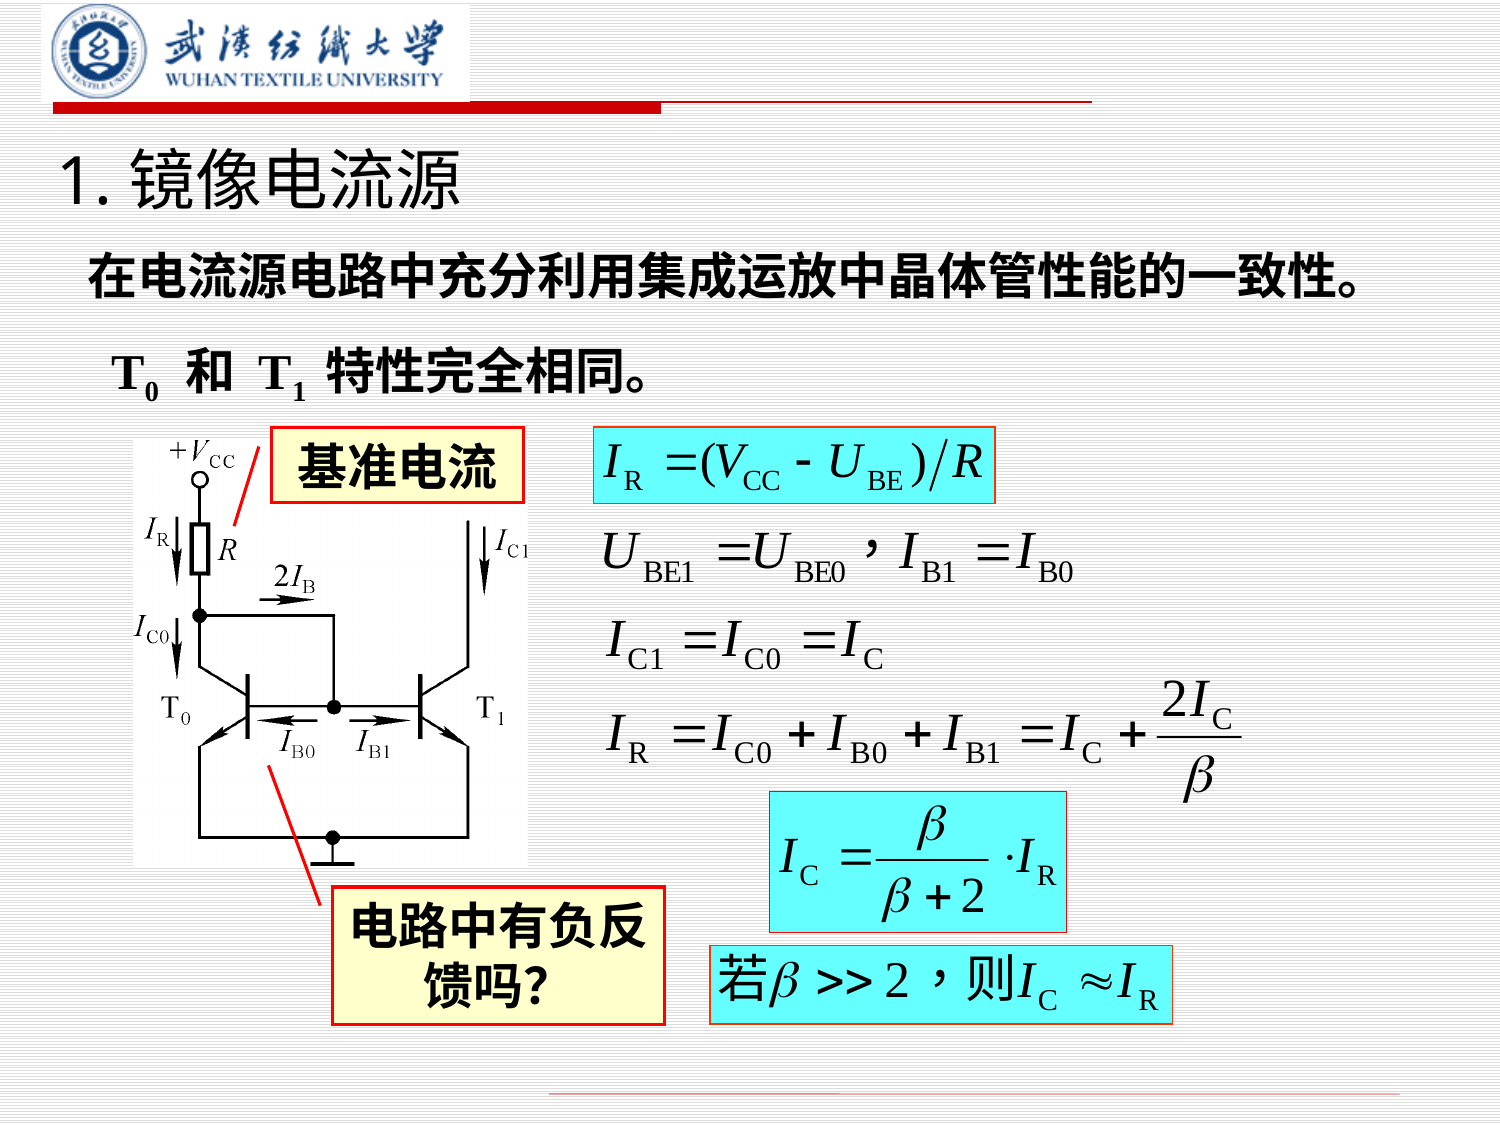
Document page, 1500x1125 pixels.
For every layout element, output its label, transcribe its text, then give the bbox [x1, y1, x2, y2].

text_box T0 和 T1 特性完全相同。 [96, 331, 759, 415]
text_box 电路中有负反馈吗？ [332, 886, 665, 1025]
picture [41, 4, 470, 102]
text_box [594, 427, 995, 503]
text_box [596, 665, 1251, 814]
title 1.镜像电流源 [40, 148, 1187, 226]
text_box 基准电流 [271, 427, 524, 438]
picture [133, 440, 528, 866]
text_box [769, 792, 1066, 932]
text_box 在电流源电路中充分利用集成运放中晶体管性能的一致性。 [73, 237, 1436, 312]
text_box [710, 945, 1172, 1024]
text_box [596, 602, 896, 684]
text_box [596, 515, 1084, 596]
